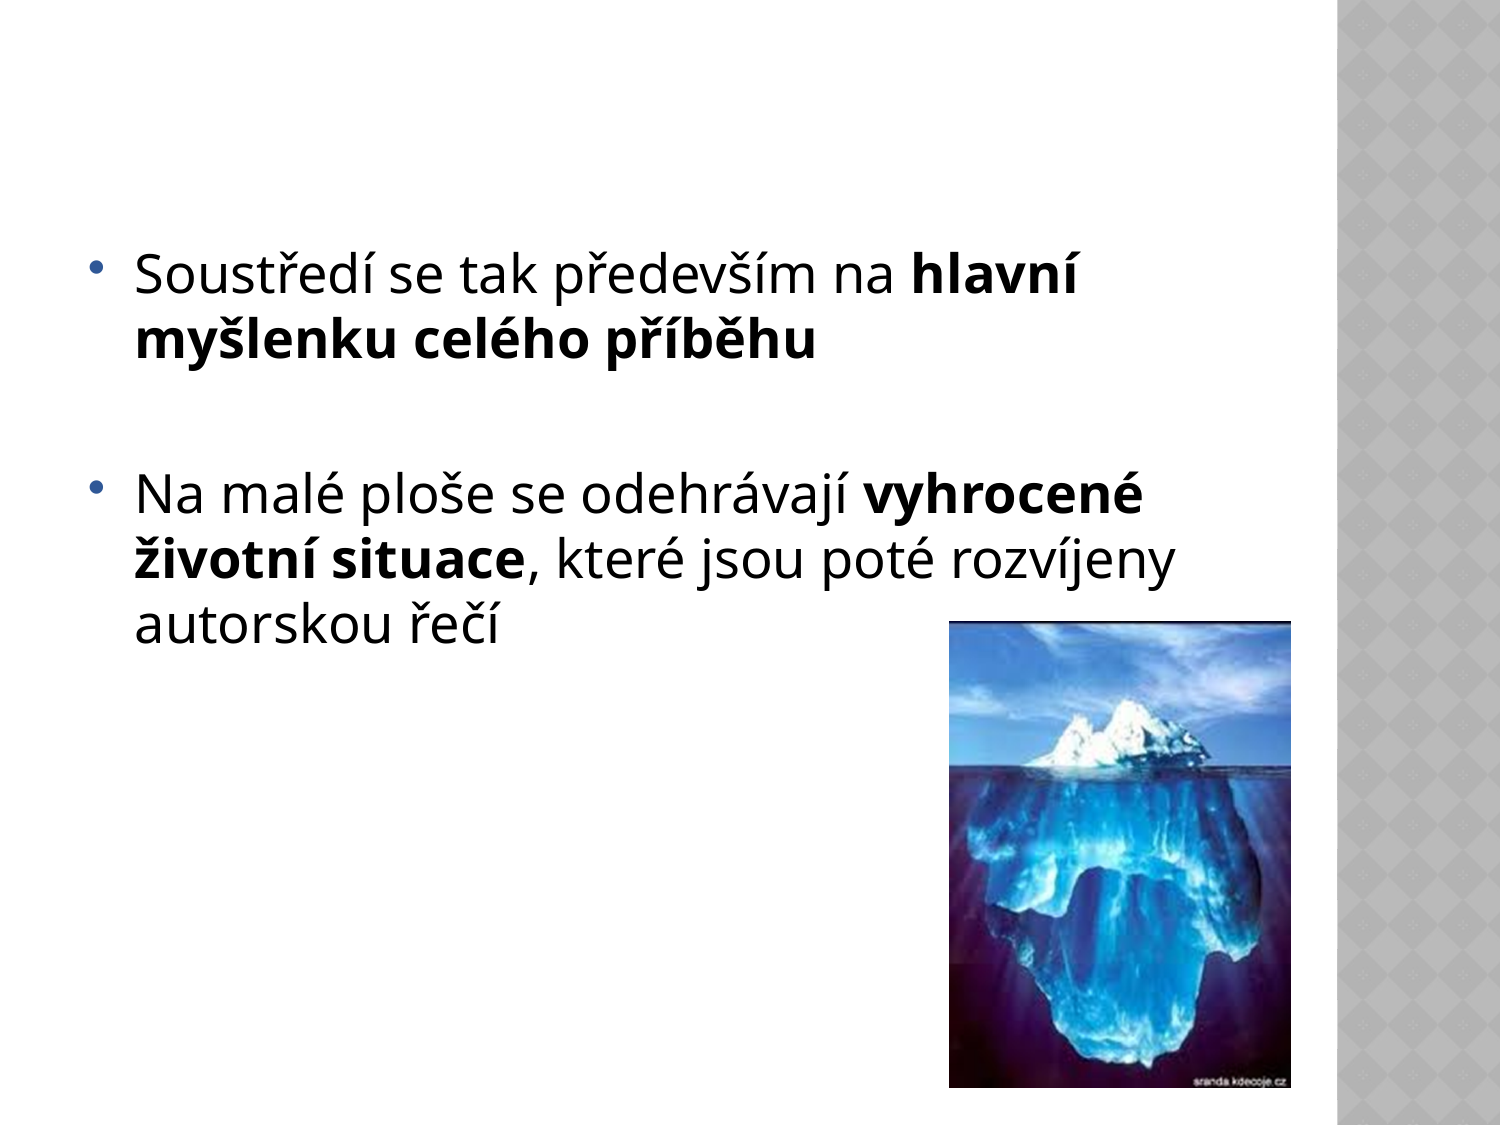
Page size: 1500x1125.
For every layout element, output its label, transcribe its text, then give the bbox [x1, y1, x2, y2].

list Soustředí se tak především na hlavní myšlenku celého příběhu Na malé ploše se odehrávají vyhrocené životní situace, které jsou poté rozvíjeny autorskou řečí [75, 231, 1263, 1059]
picture [949, 621, 1292, 1088]
